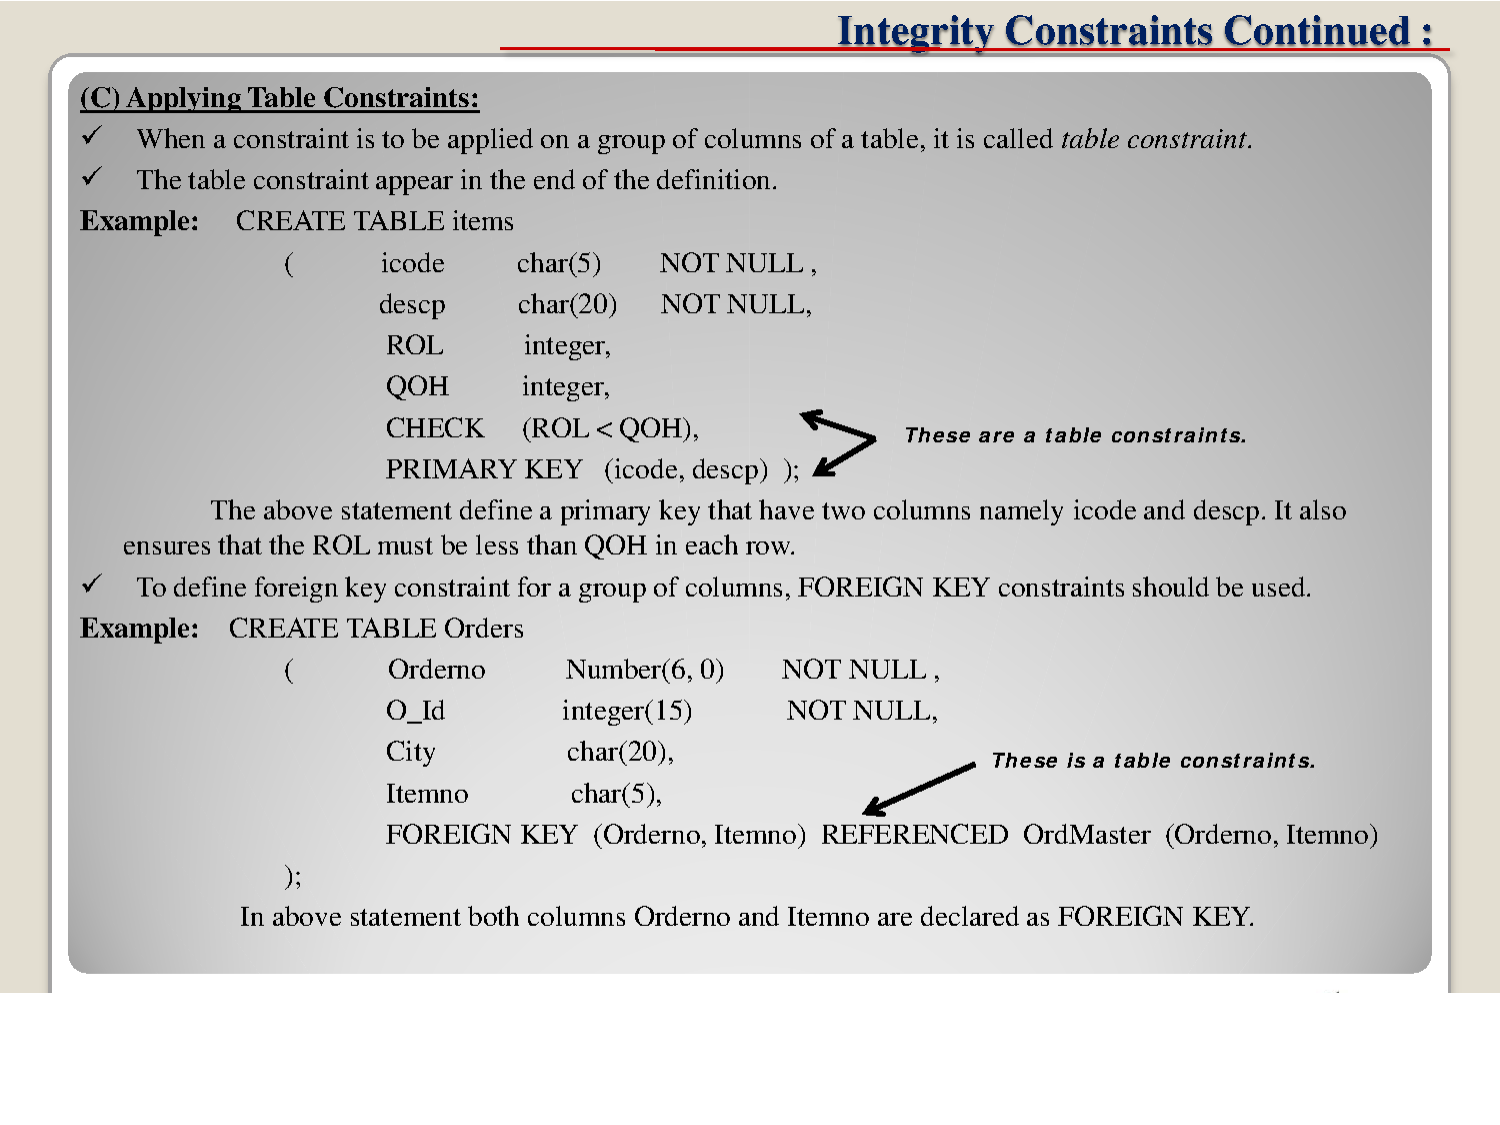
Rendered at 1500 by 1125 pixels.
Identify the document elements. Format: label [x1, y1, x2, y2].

picture [0, 1, 1500, 994]
